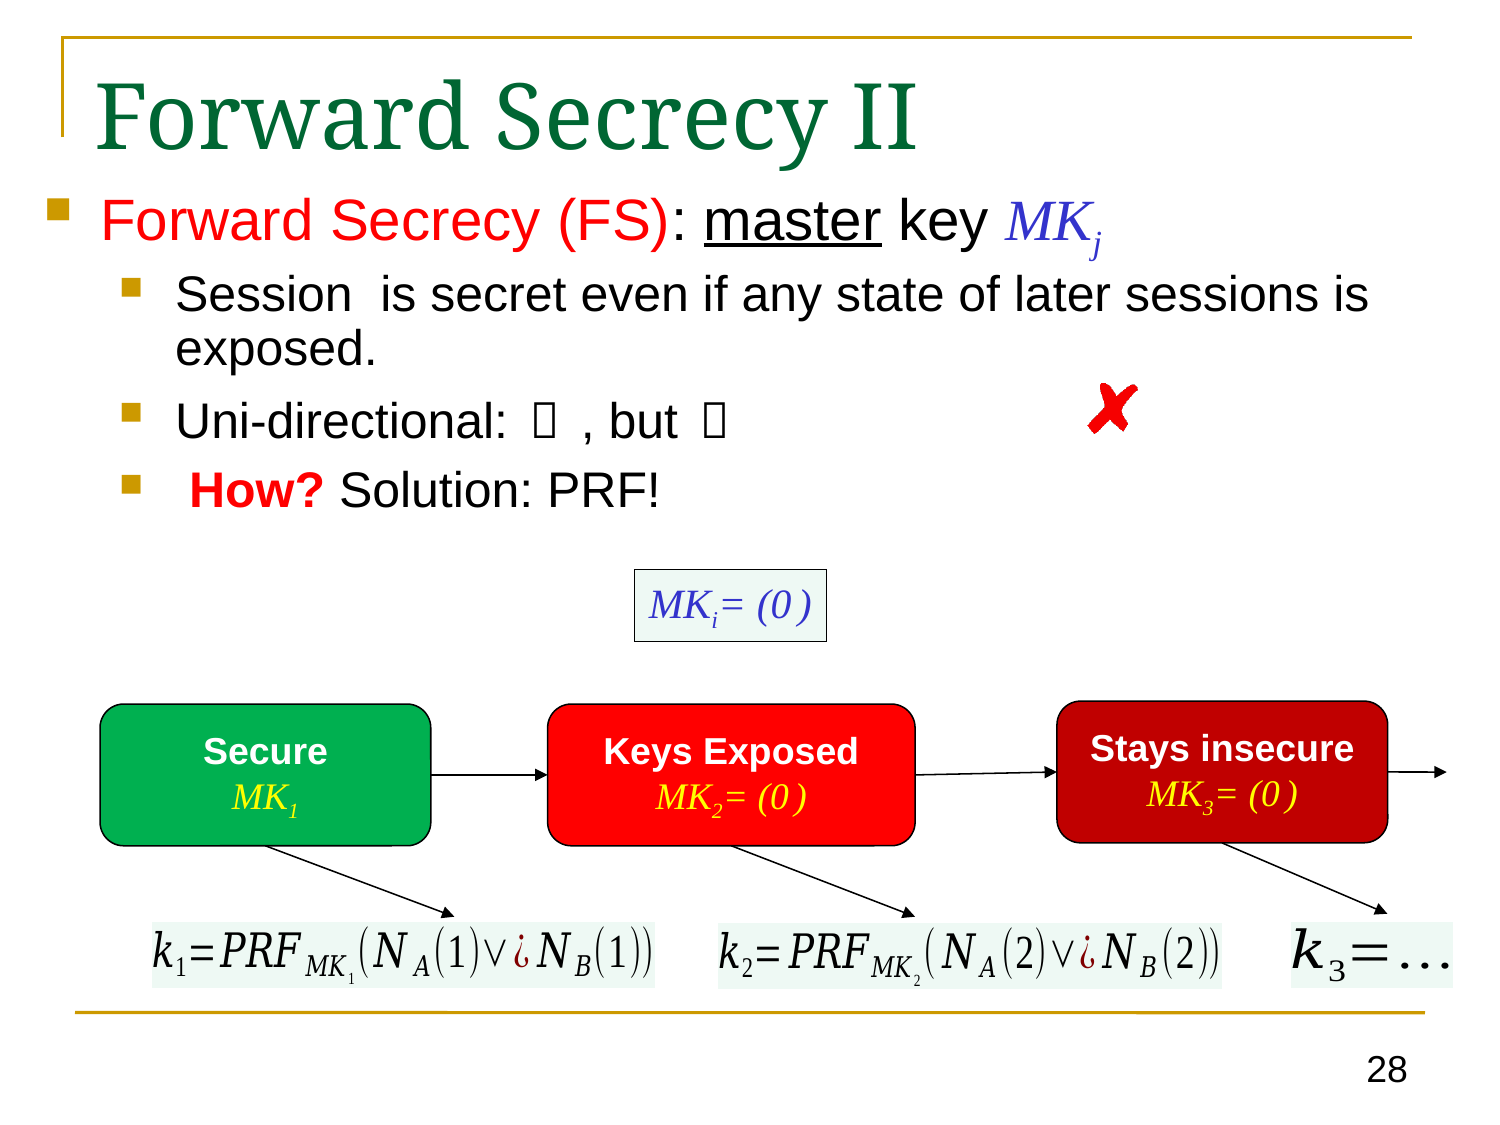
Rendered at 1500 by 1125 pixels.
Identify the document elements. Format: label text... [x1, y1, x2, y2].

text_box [731, 845, 916, 917]
text_box 28 [1351, 1023, 1424, 1098]
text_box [1221, 842, 1388, 914]
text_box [914, 771, 1058, 776]
text_box Secure MK1 [100, 704, 431, 846]
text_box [265, 845, 455, 917]
picture [1086, 382, 1139, 434]
title Forward Secrecy II [79, 50, 1418, 171]
